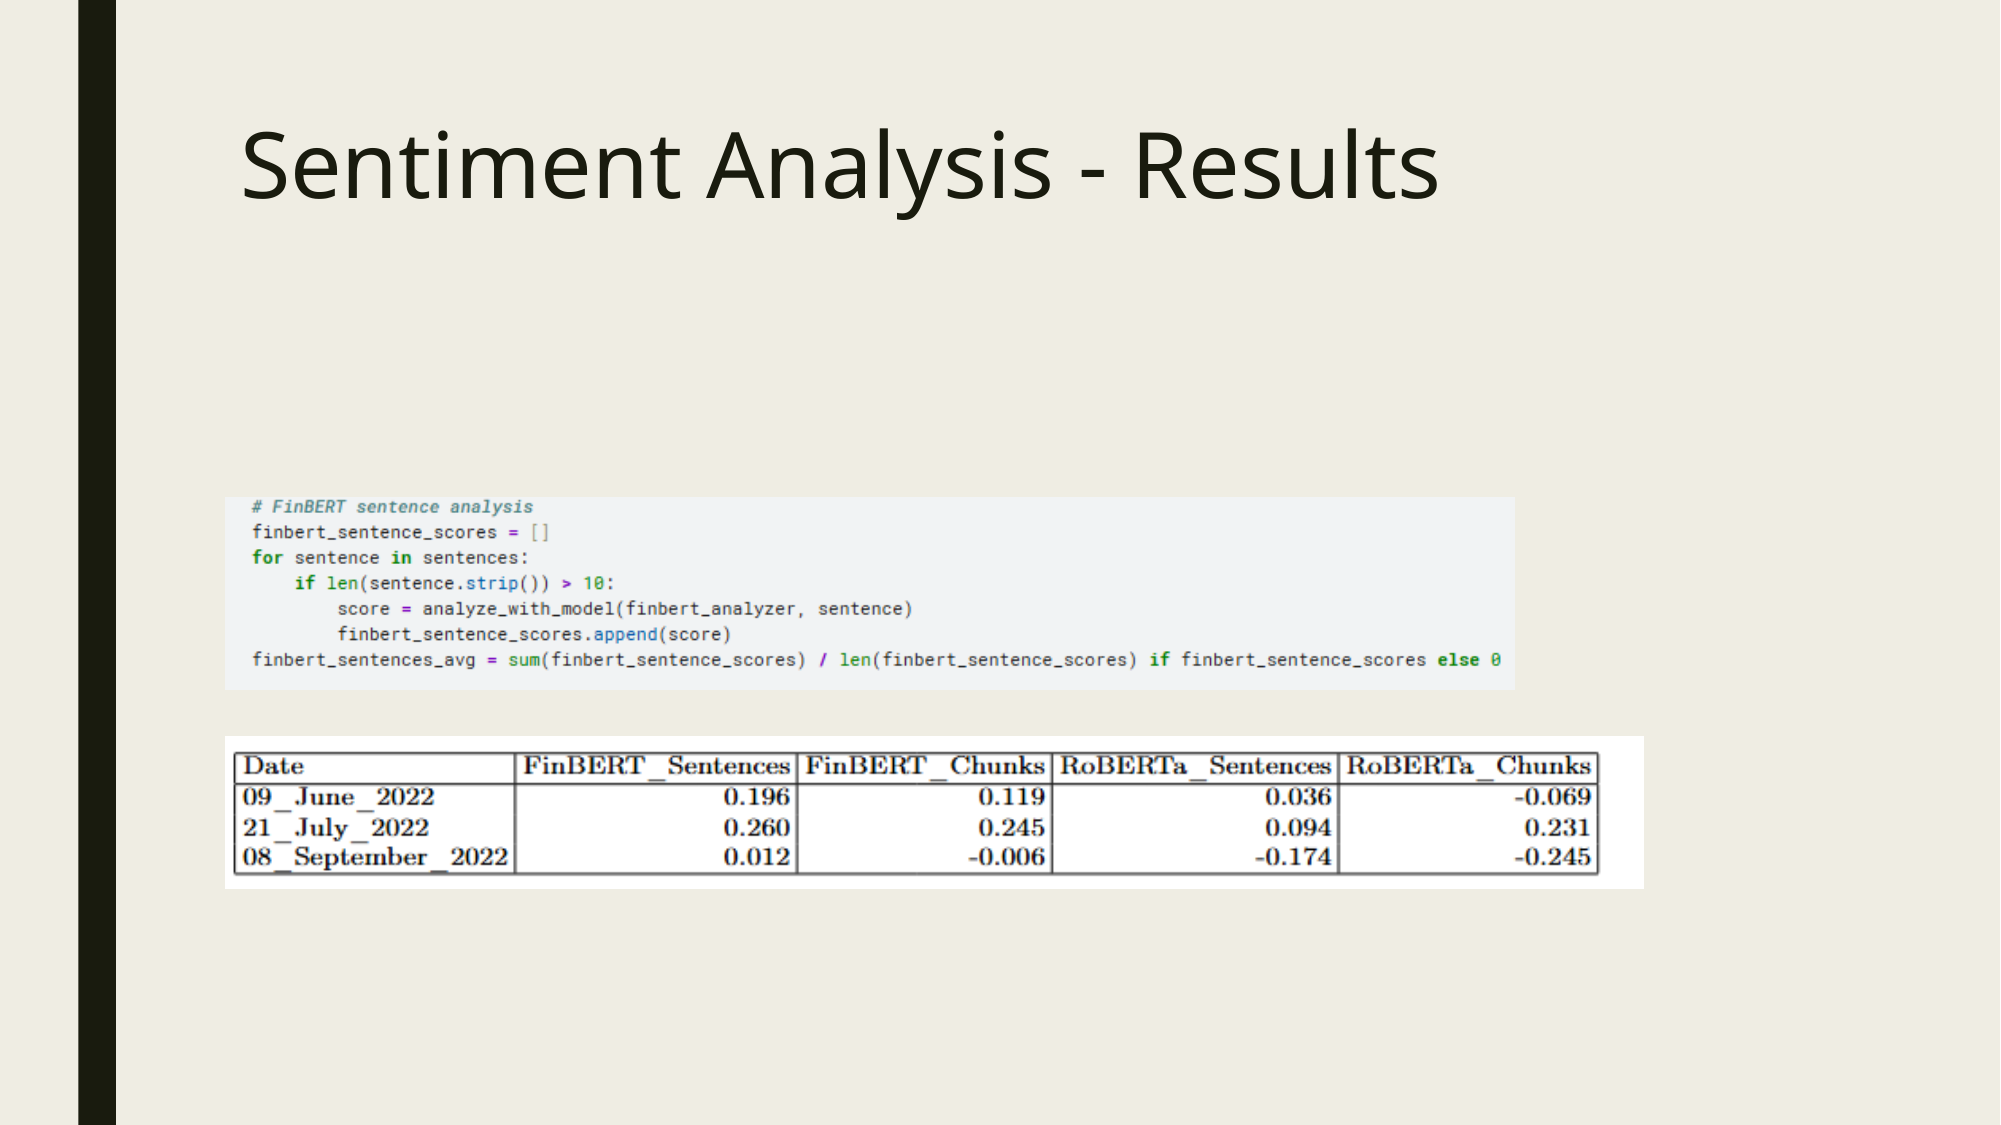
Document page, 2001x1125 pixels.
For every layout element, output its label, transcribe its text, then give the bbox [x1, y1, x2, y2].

title Sentiment Analysis - Results [225, 112, 1800, 357]
picture [224, 736, 1644, 889]
picture [224, 497, 1515, 690]
